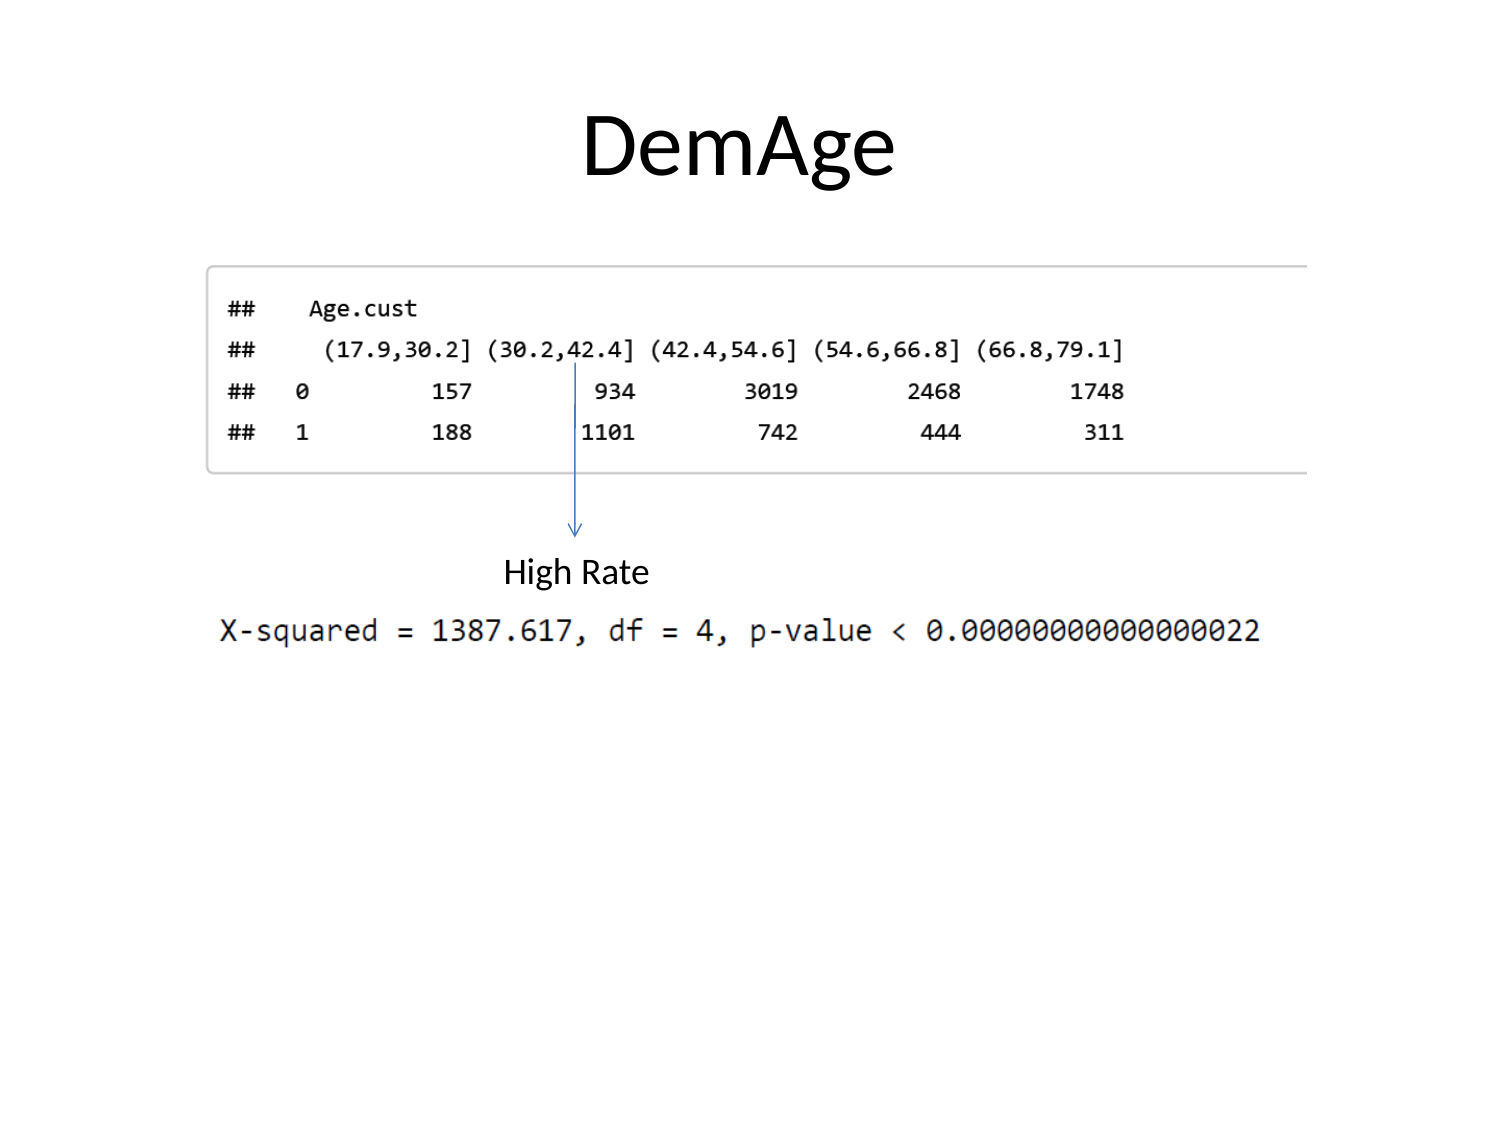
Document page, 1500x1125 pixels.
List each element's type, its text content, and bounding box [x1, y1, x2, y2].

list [206, 608, 1294, 659]
title DemAge [75, 45, 1425, 233]
text_box High Rate [488, 539, 665, 600]
picture [192, 262, 1307, 486]
